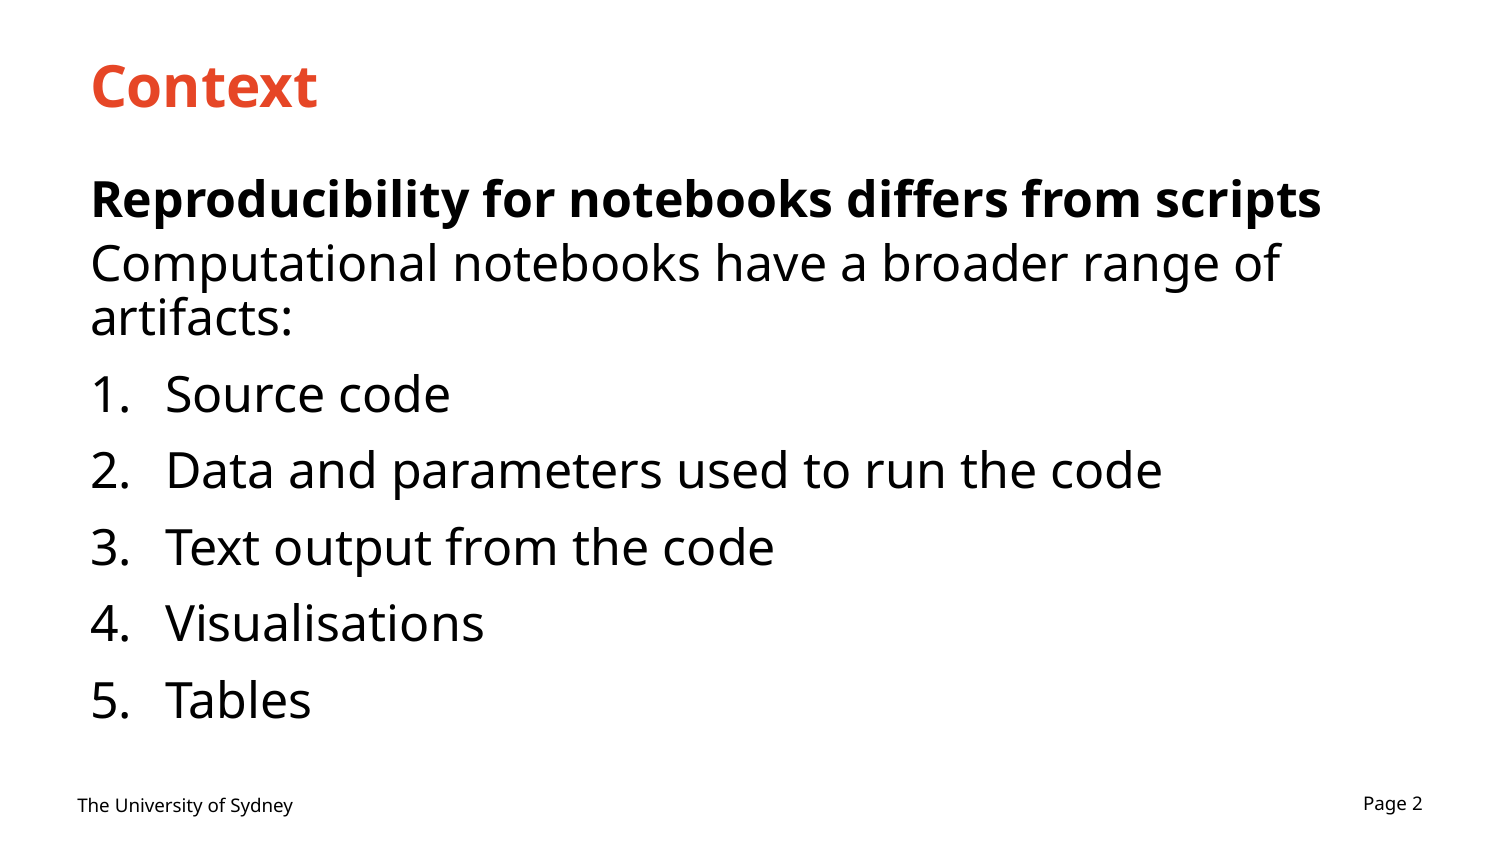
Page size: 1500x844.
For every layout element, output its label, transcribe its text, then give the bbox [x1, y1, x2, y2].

list Reproducibility for notebooks differs from scripts Computational notebooks have a broader range of artifacts: Source code Data and parameters used to run the code Text output from the code Visualisations Tables [75, 167, 1425, 754]
title Context [75, 14, 1425, 155]
